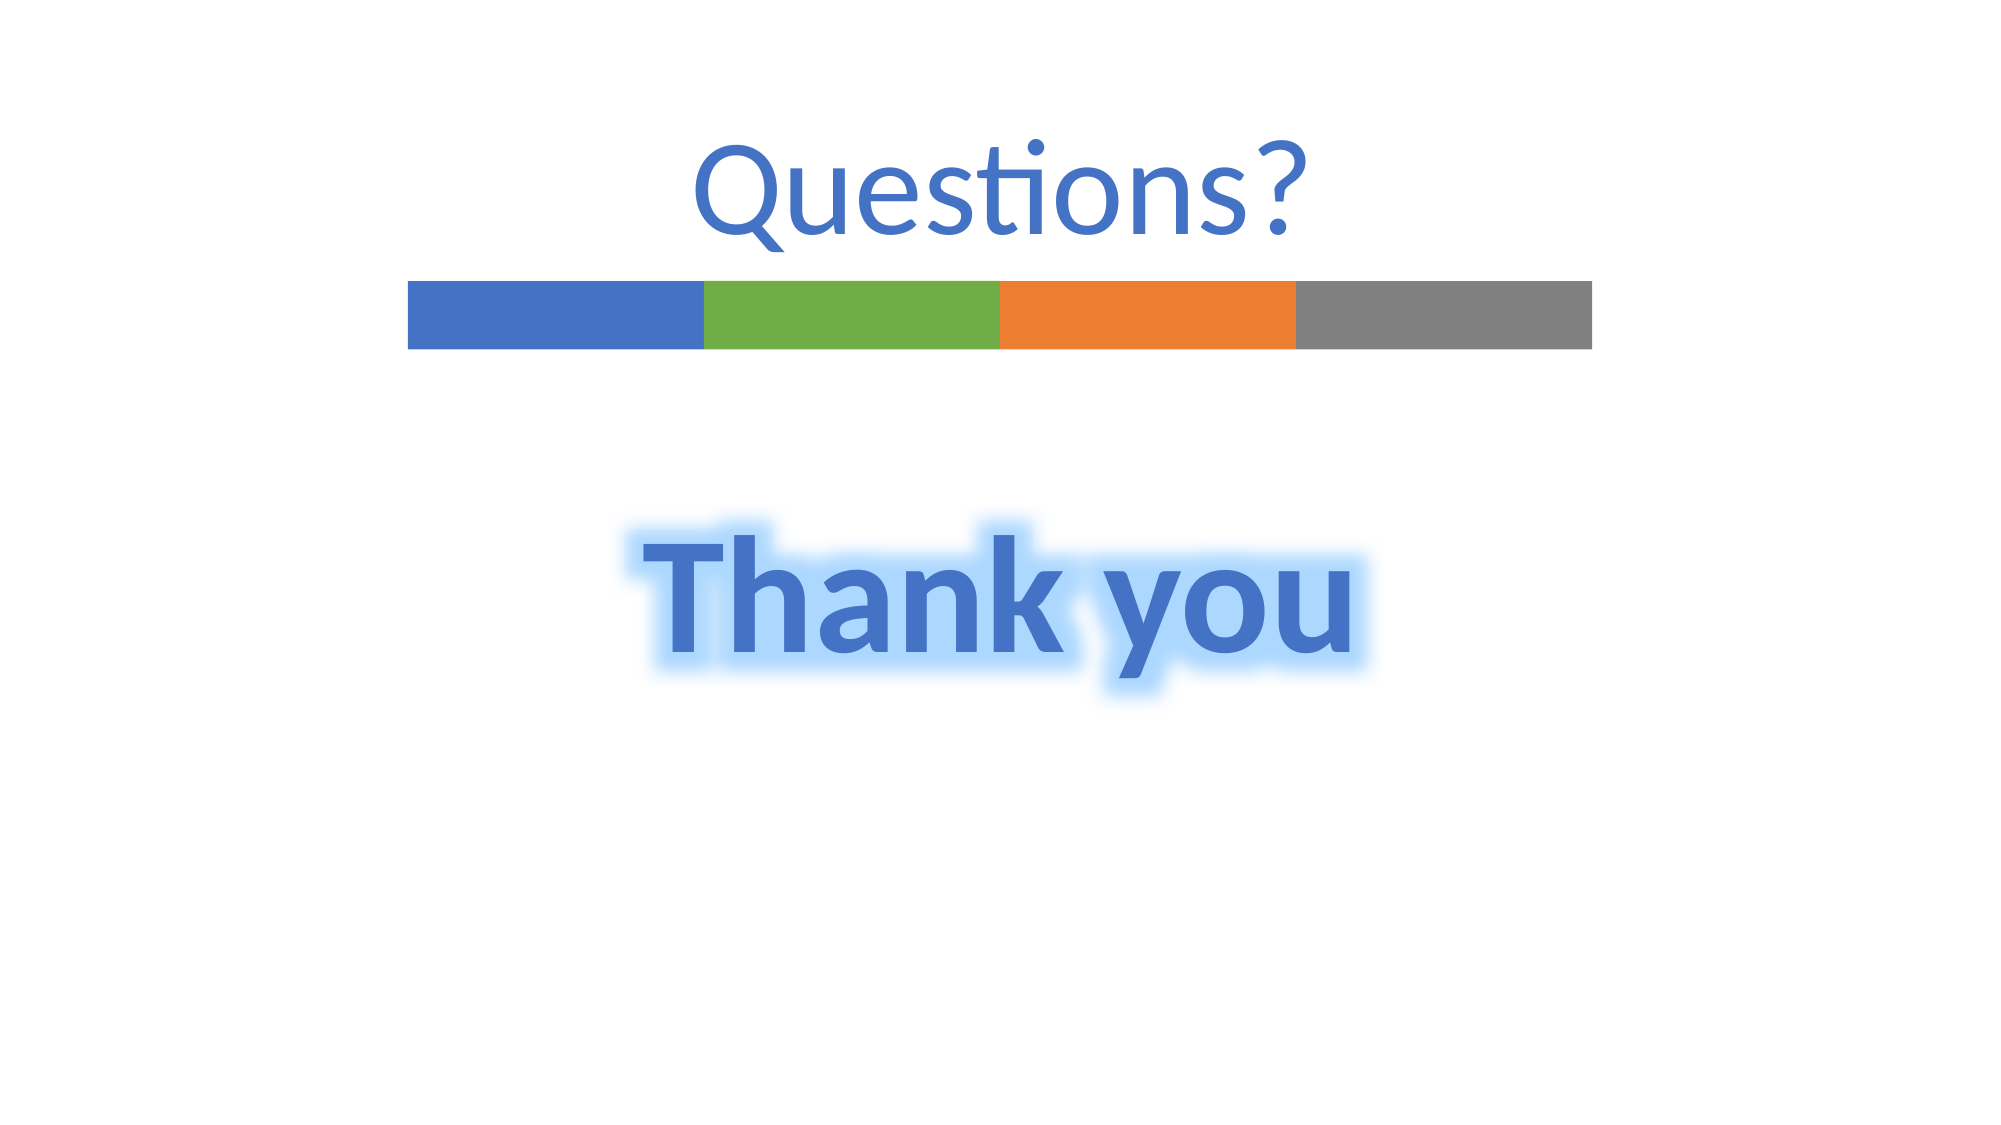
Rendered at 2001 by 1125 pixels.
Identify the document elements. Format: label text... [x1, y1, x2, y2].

text_box Questions? [252, 89, 1753, 269]
text_box Thank you [252, 477, 1750, 693]
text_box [407, 280, 1593, 350]
